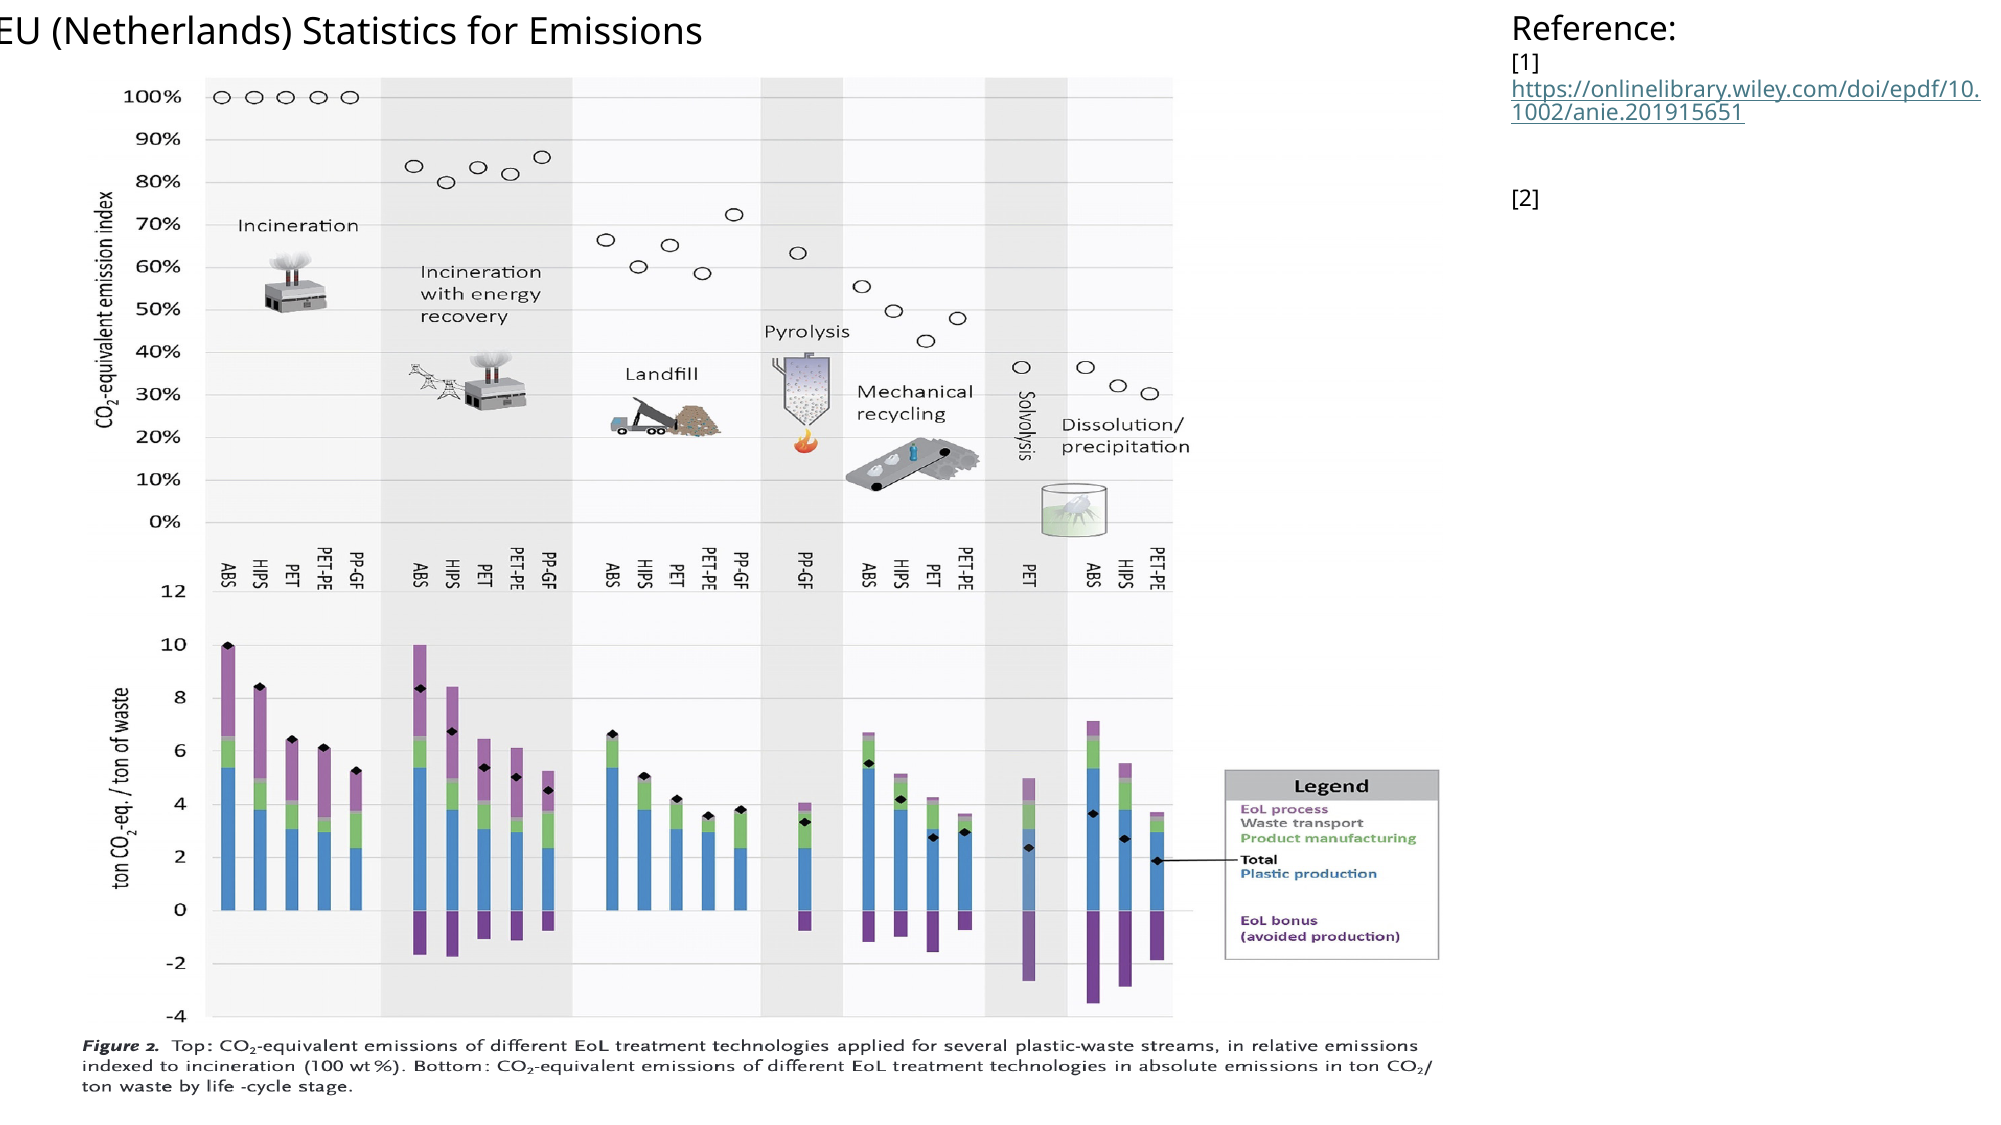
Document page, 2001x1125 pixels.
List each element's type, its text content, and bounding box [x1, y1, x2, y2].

text_box EU (Netherlands) Statistics for Emissions [0, 0, 719, 60]
text_box Reference: [1]https://onlinelibrary.wiley.com/doi/epdf/10.1002/anie.201915651 [2] [1496, 0, 2000, 196]
picture [72, 60, 1453, 1102]
